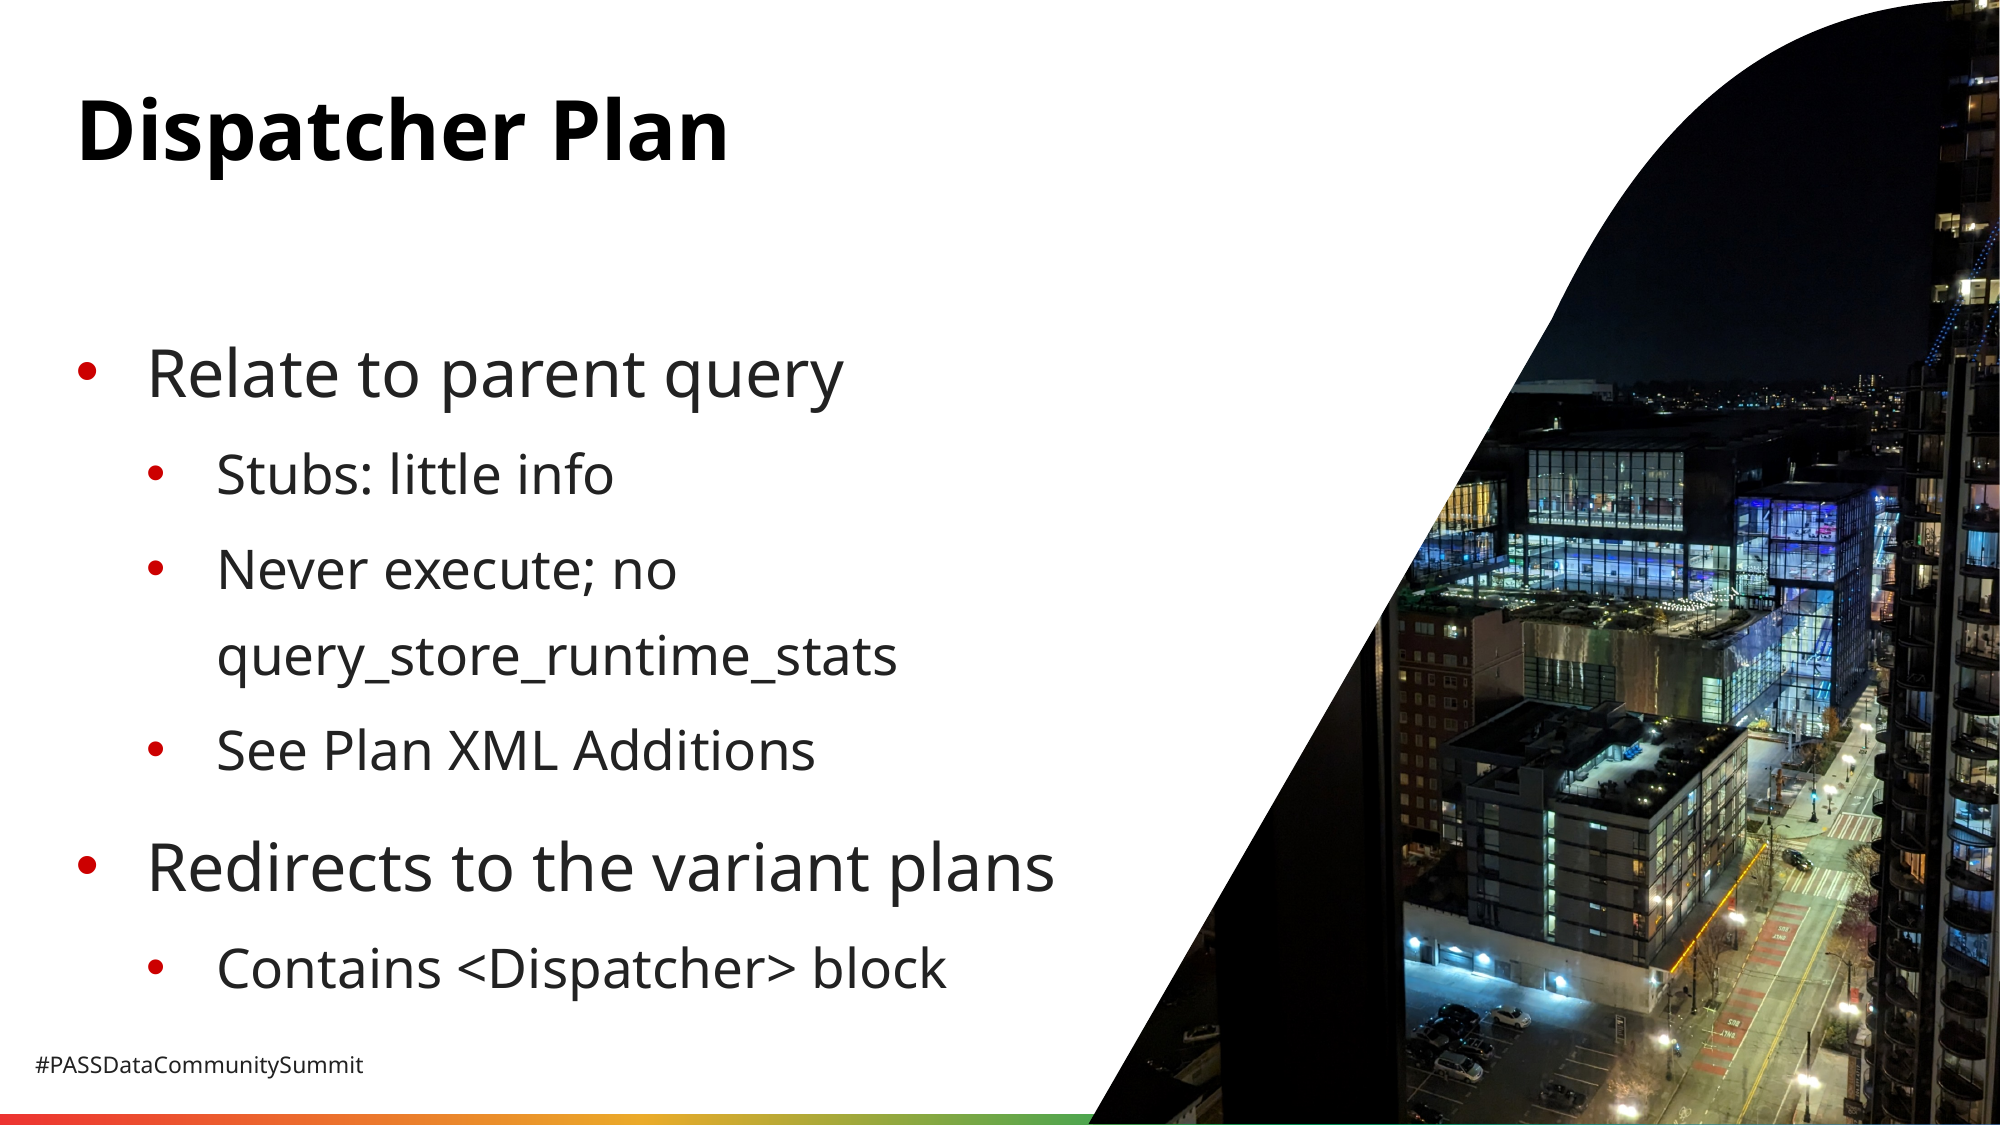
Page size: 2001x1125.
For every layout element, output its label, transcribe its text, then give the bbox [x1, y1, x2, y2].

list Relate to parent query Stubs: little info Never execute; no query_store_runtime_stats See Plan XML Additions Redirects to the variant plans Contains <Dispatcher> block [60, 299, 1088, 1014]
picture [0, 0, 2000, 1125]
title Dispatcher Plan [60, 80, 1088, 299]
